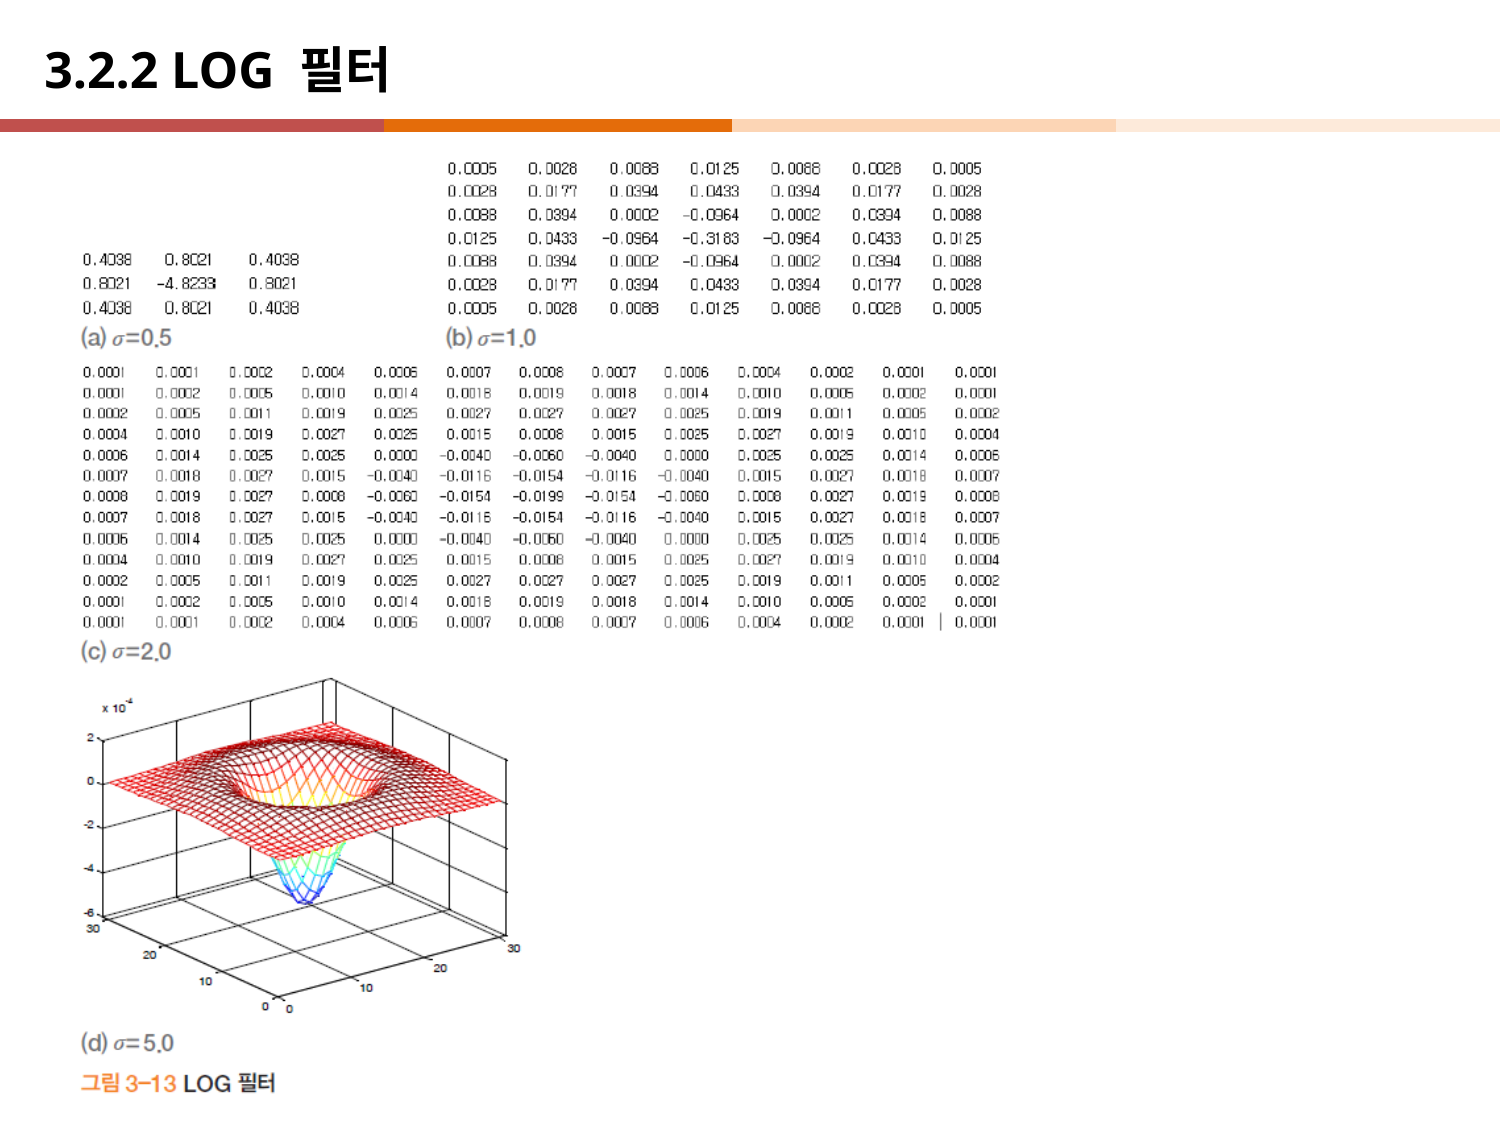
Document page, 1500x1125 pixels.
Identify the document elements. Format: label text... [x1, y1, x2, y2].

picture [76, 160, 1011, 1112]
title 3.2.2 LOG 필터 [29, 23, 1270, 114]
